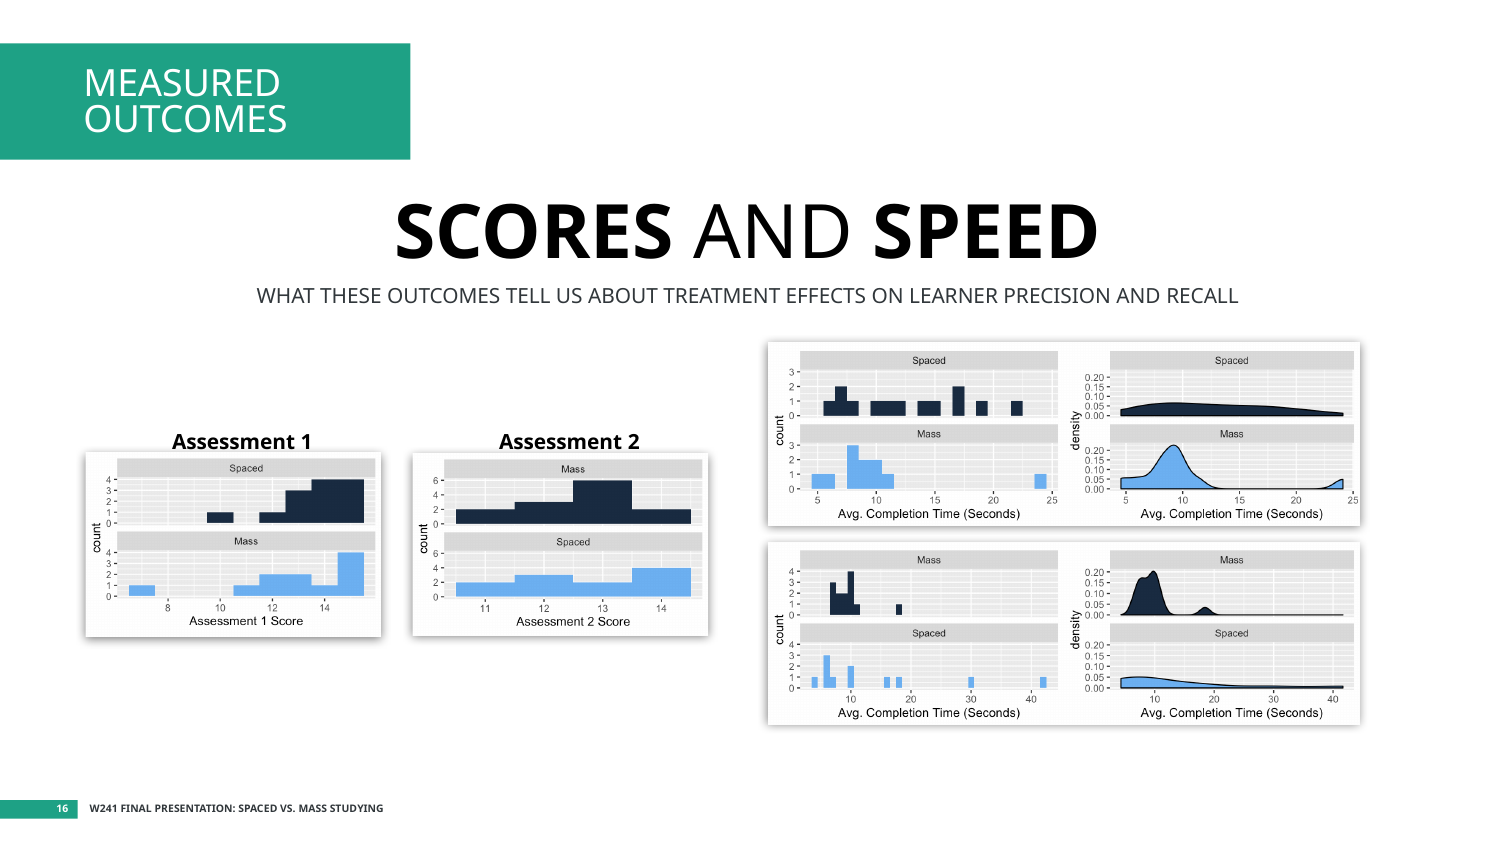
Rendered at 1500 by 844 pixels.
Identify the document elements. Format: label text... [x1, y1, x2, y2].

subtitle WHAT THESE OUTCOMES TELL US ABOUT TREATMENT EFFECTS ON LEARNER PRECISION AND RECALL [138, 282, 1357, 354]
title SCORES AND SPEED [138, 211, 1357, 282]
text_box Assessment 1 [114, 413, 371, 451]
picture [767, 341, 1361, 526]
picture [412, 453, 709, 636]
picture [85, 452, 382, 637]
title MEASURED OUTCOMES [68, 35, 389, 172]
picture [767, 542, 1361, 725]
text_box Assessment 2 [441, 413, 698, 452]
